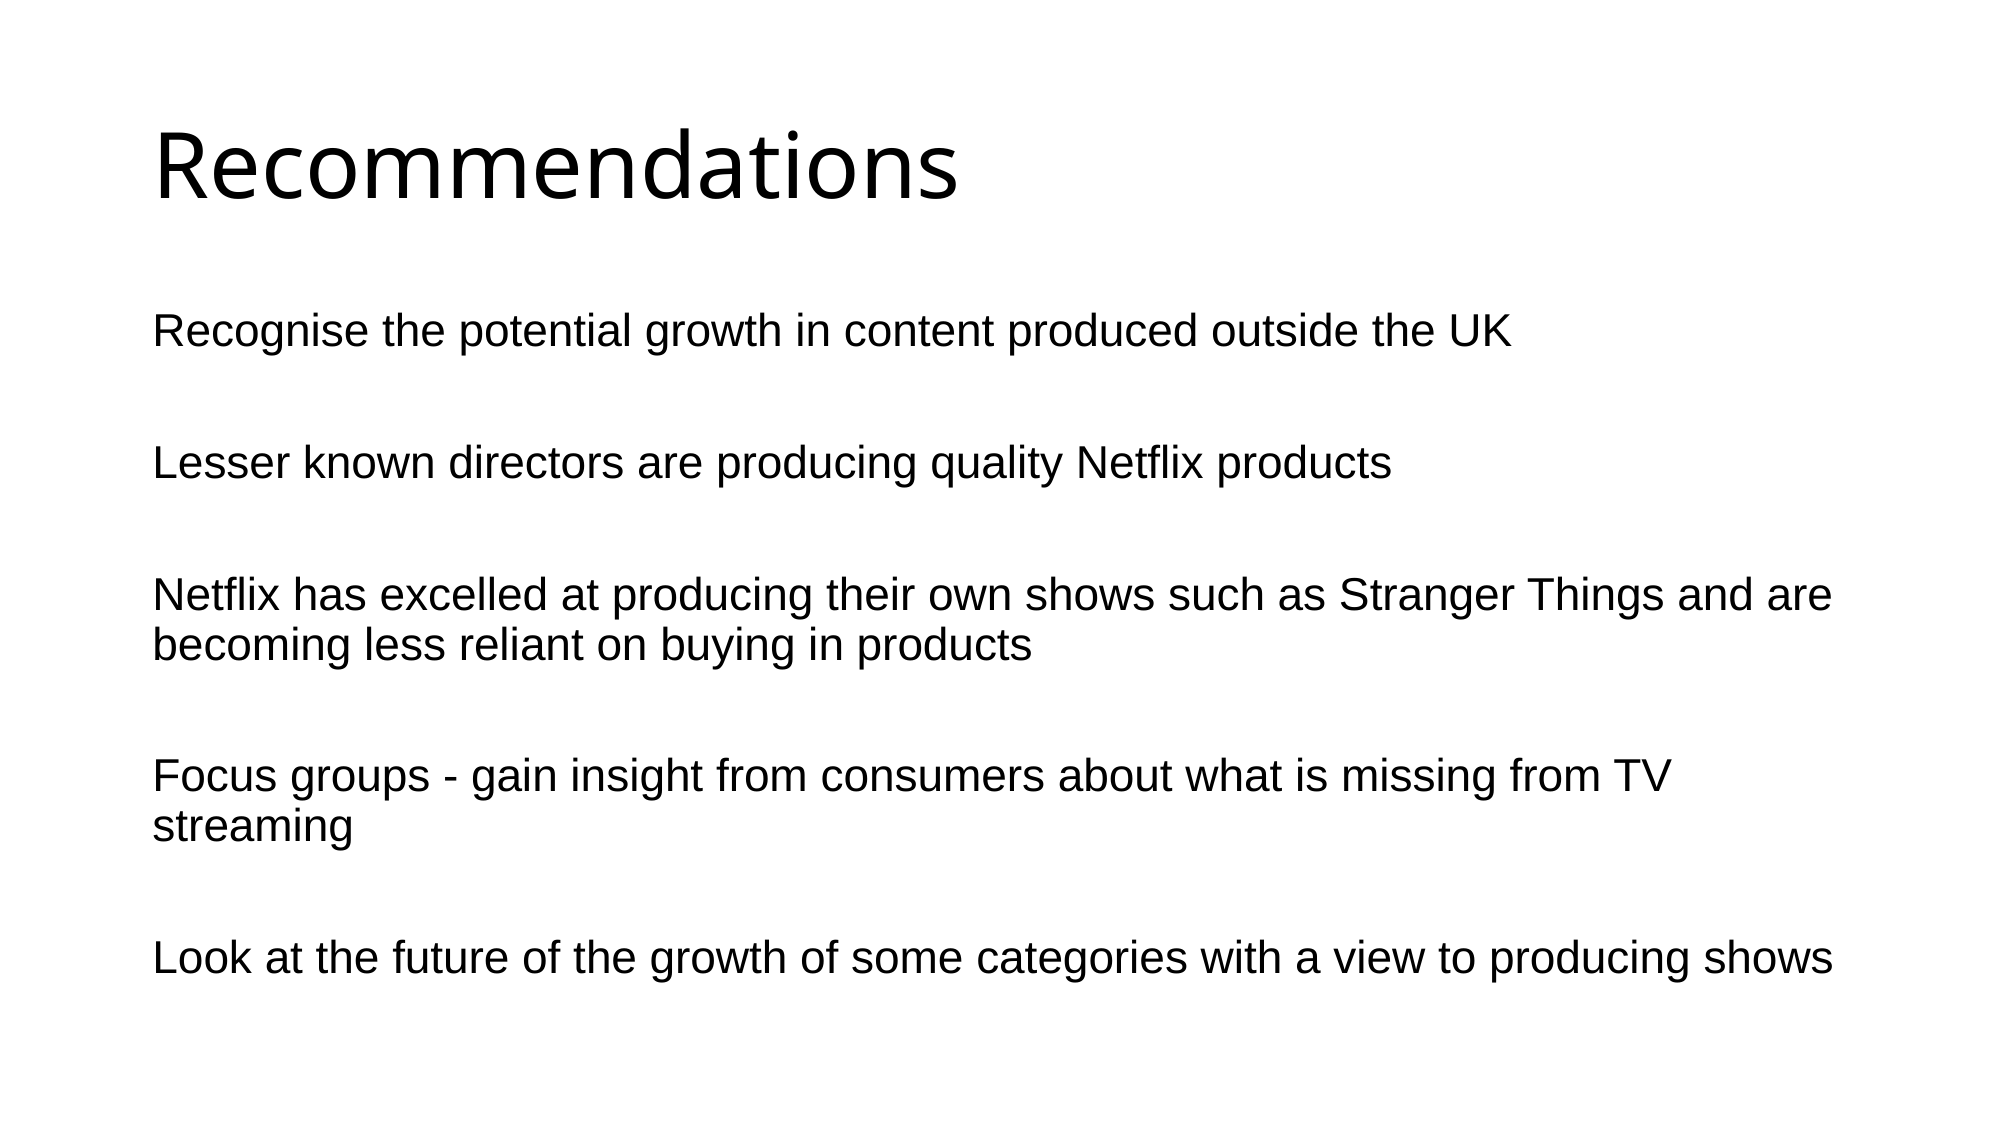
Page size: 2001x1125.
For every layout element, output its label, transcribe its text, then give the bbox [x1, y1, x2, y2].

list Recognise the potential growth in content produced outside the UK Lesser known directors are producing quality Netflix products Netflix has excelled at producing their own shows such as Stranger Things and are becoming less reliant on buying in products Focus groups - gain insight from consumers about what is missing from TV streaming Look at the future of the growth of some categories with a view to producing shows [137, 299, 1863, 1014]
title Recommendations [137, 59, 1863, 278]
